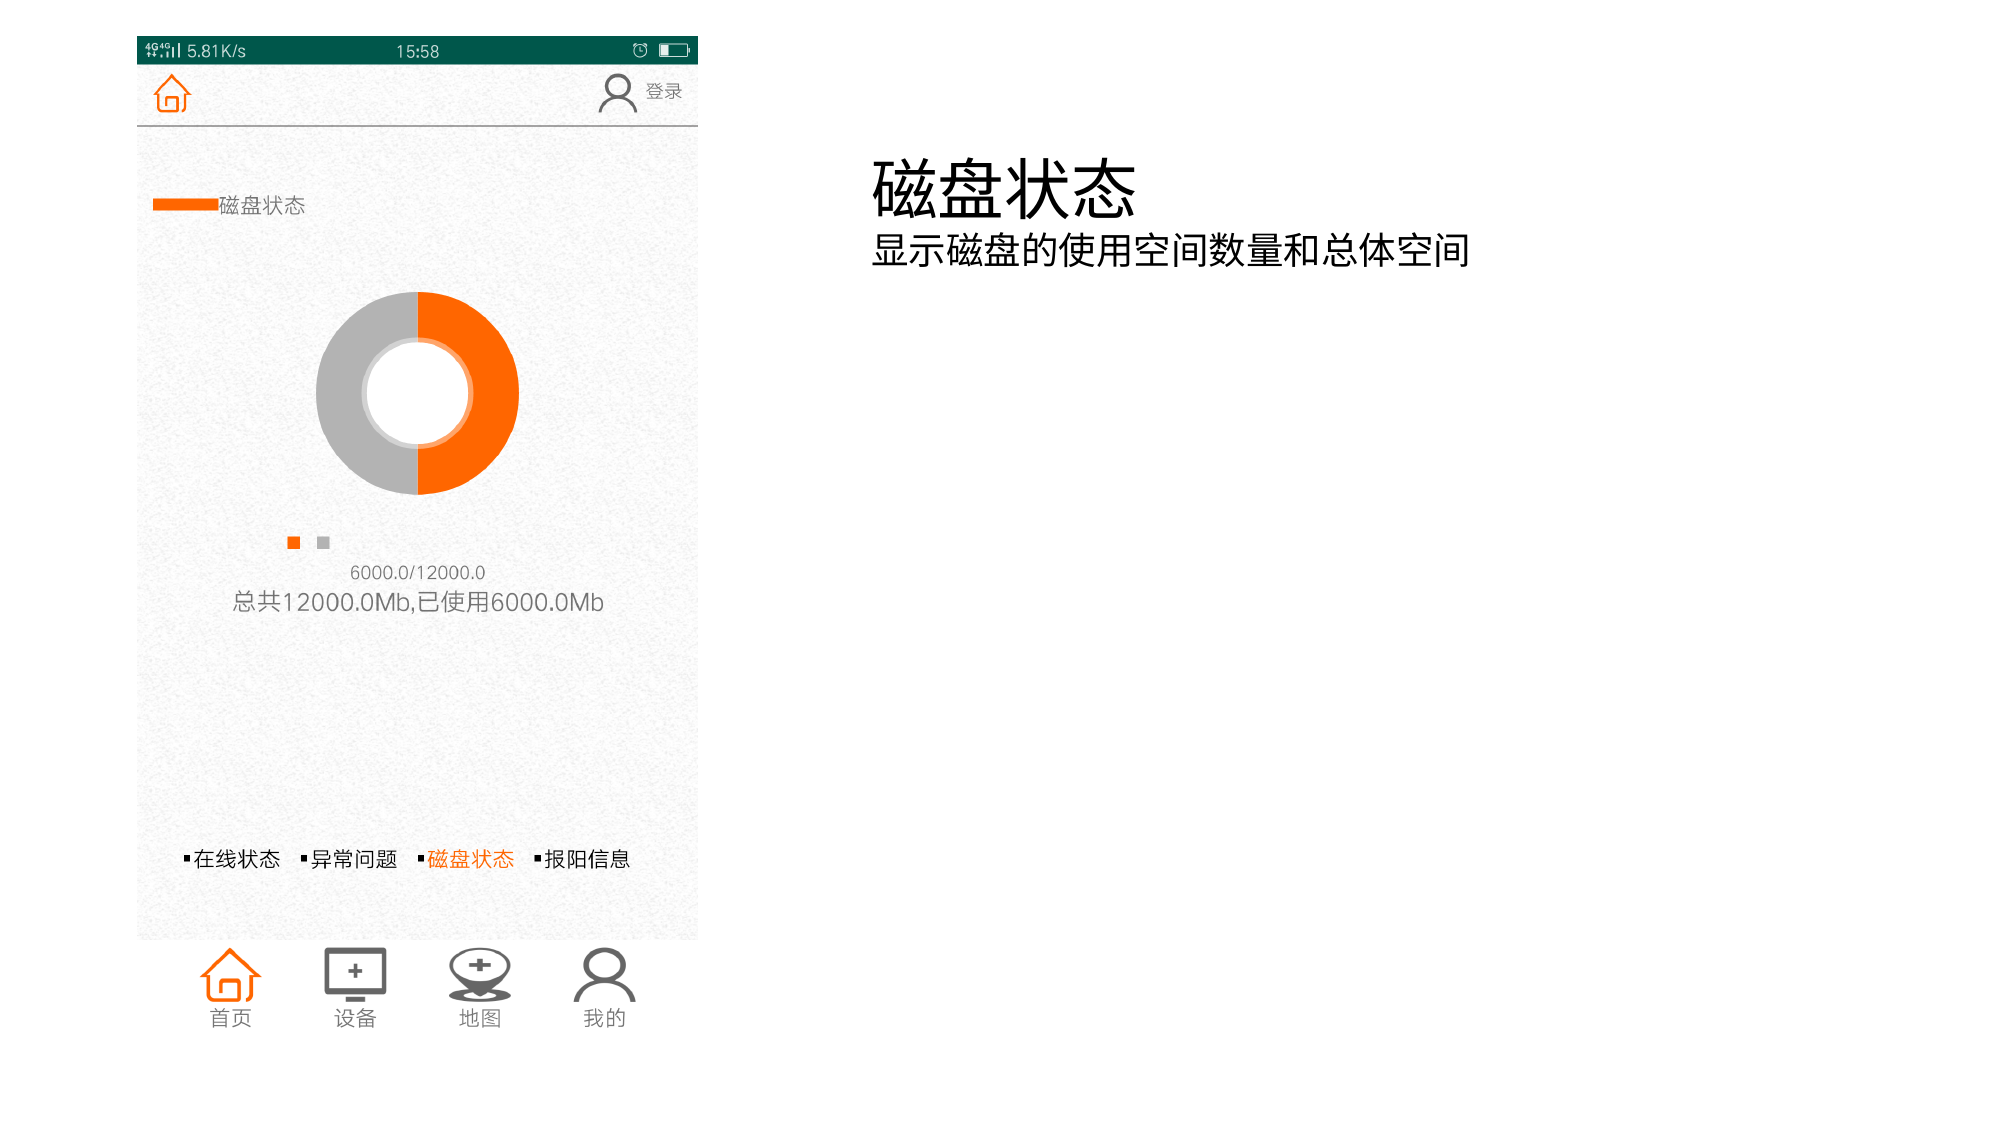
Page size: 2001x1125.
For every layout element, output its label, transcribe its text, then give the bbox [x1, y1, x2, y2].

text_box 磁盘状态 显示磁盘的使用空间数量和总体空间 [856, 140, 1690, 280]
picture [137, 36, 698, 1034]
